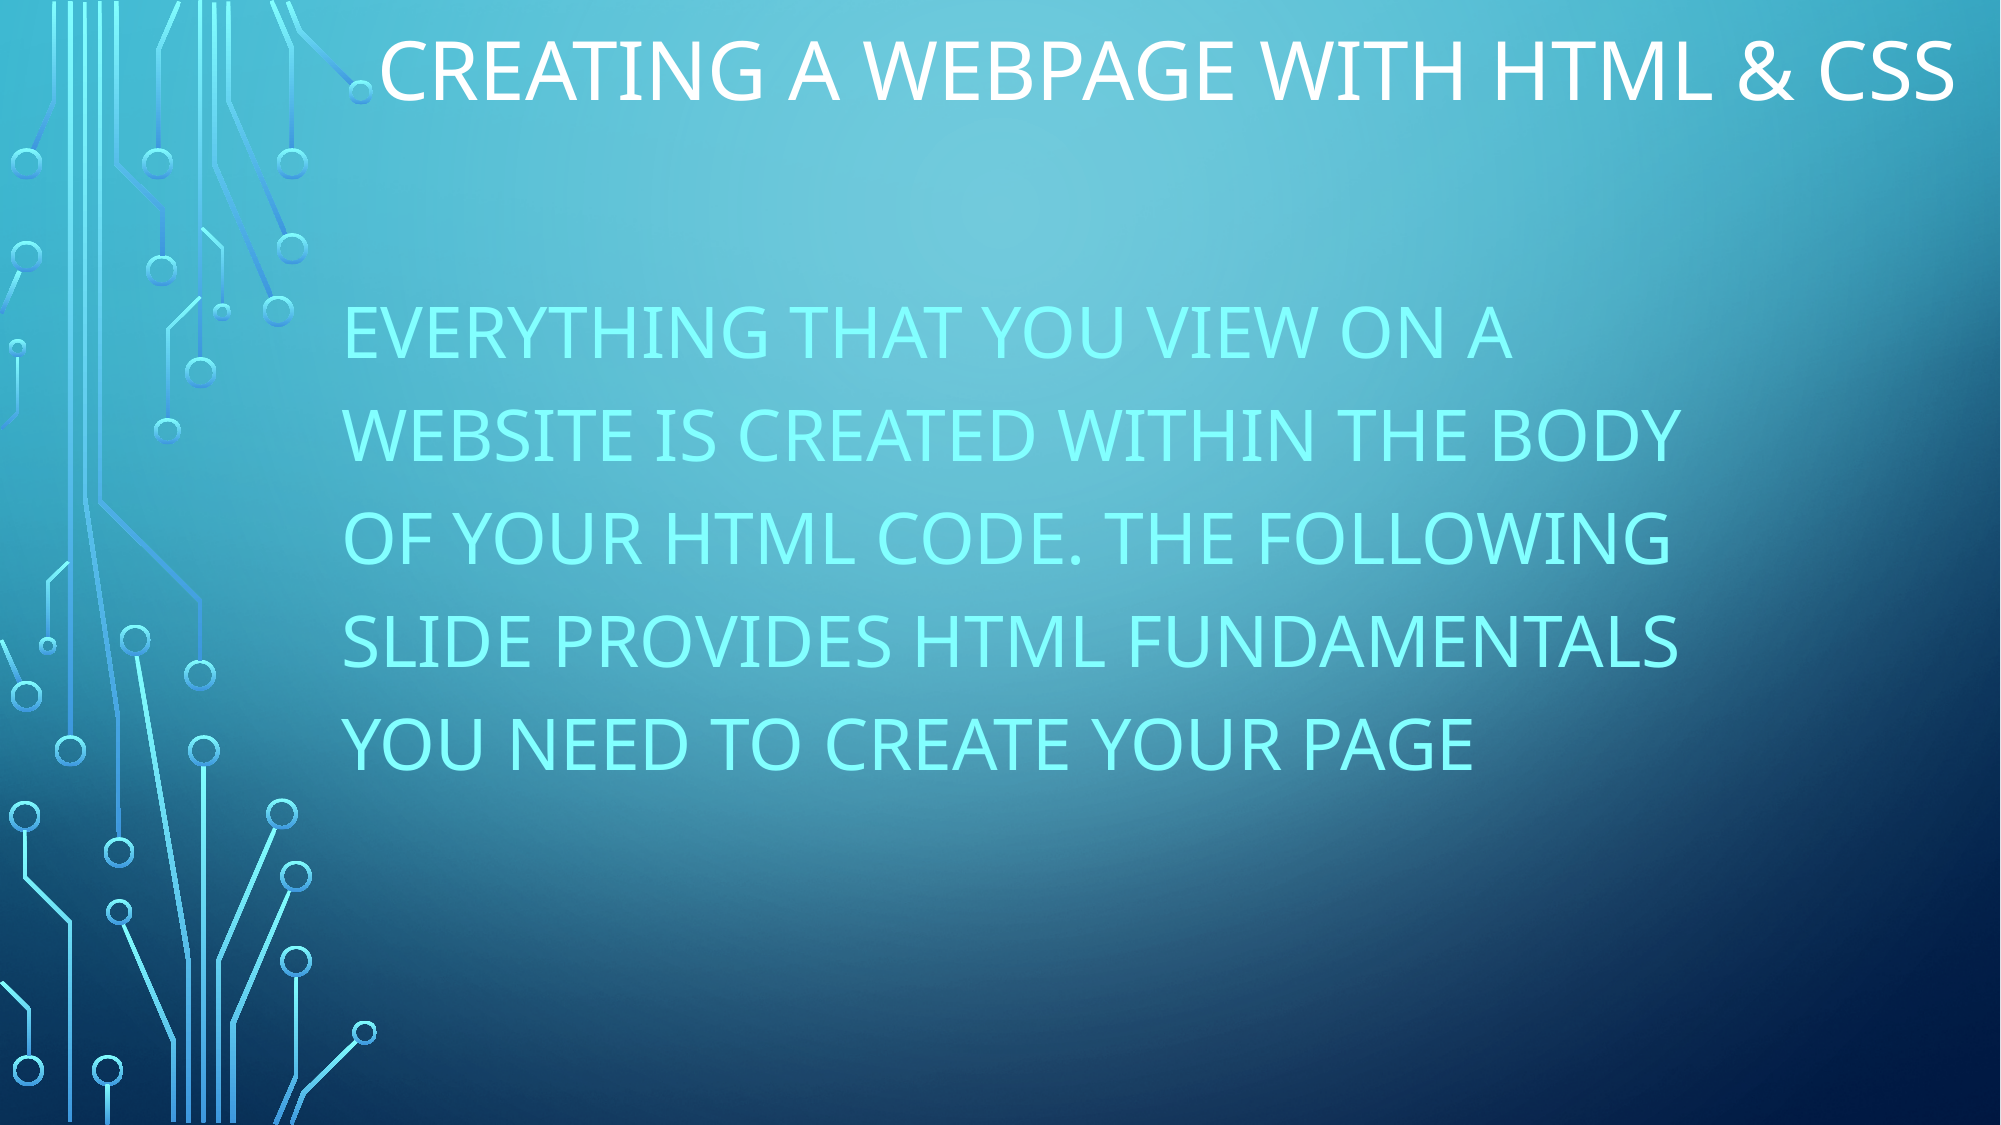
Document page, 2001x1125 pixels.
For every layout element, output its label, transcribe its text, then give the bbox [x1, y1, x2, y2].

title CREATING A WEBPAGE WITH html & CSS [362, 0, 2000, 126]
subtitle Everything that you view on a website is created within the body of your HTML code. The following slide provides html fundamentals you need to create your page [326, 262, 1769, 800]
